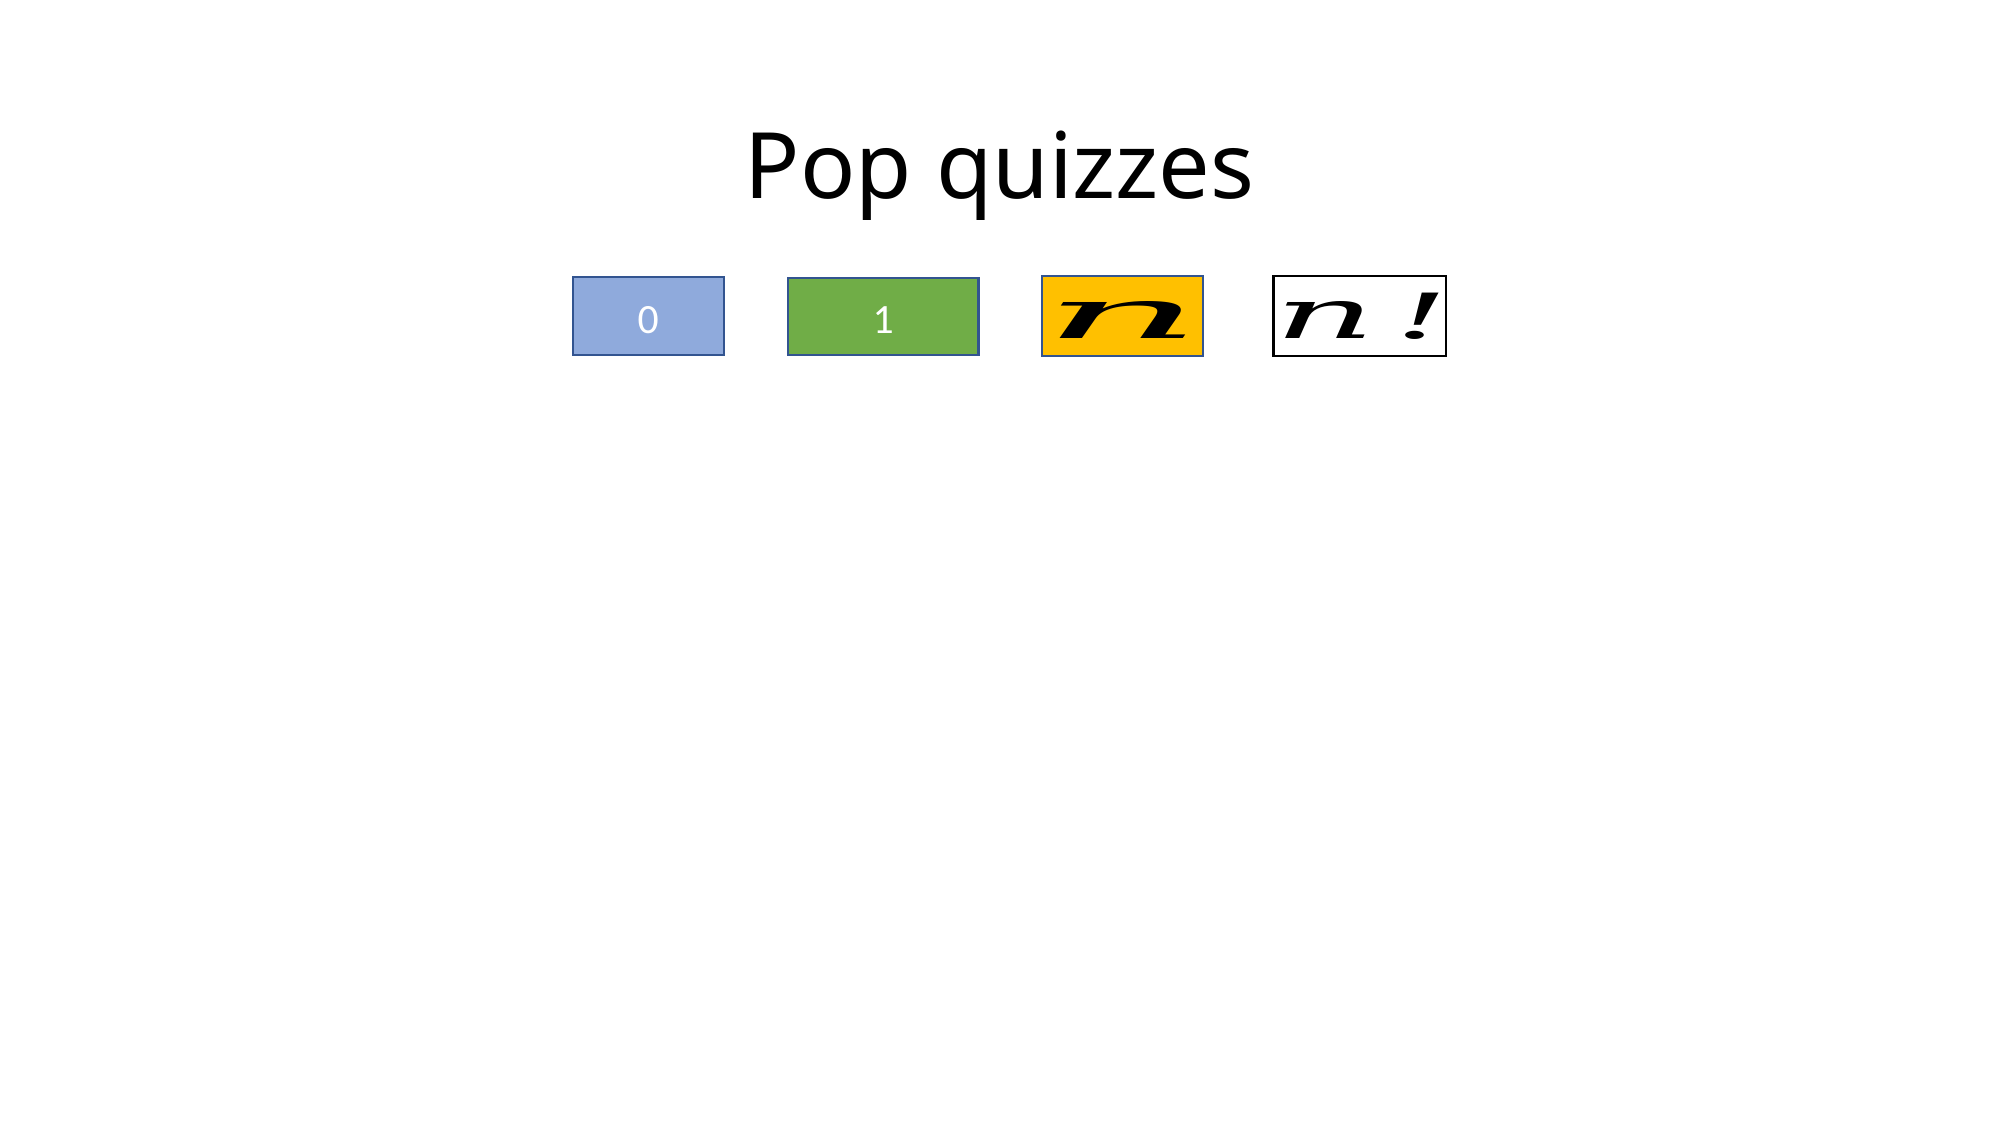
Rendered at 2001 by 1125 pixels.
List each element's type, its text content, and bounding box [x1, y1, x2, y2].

text_box 0 [572, 276, 725, 356]
text_box 1 [787, 277, 980, 356]
title Pop quizzes [137, 59, 1863, 278]
